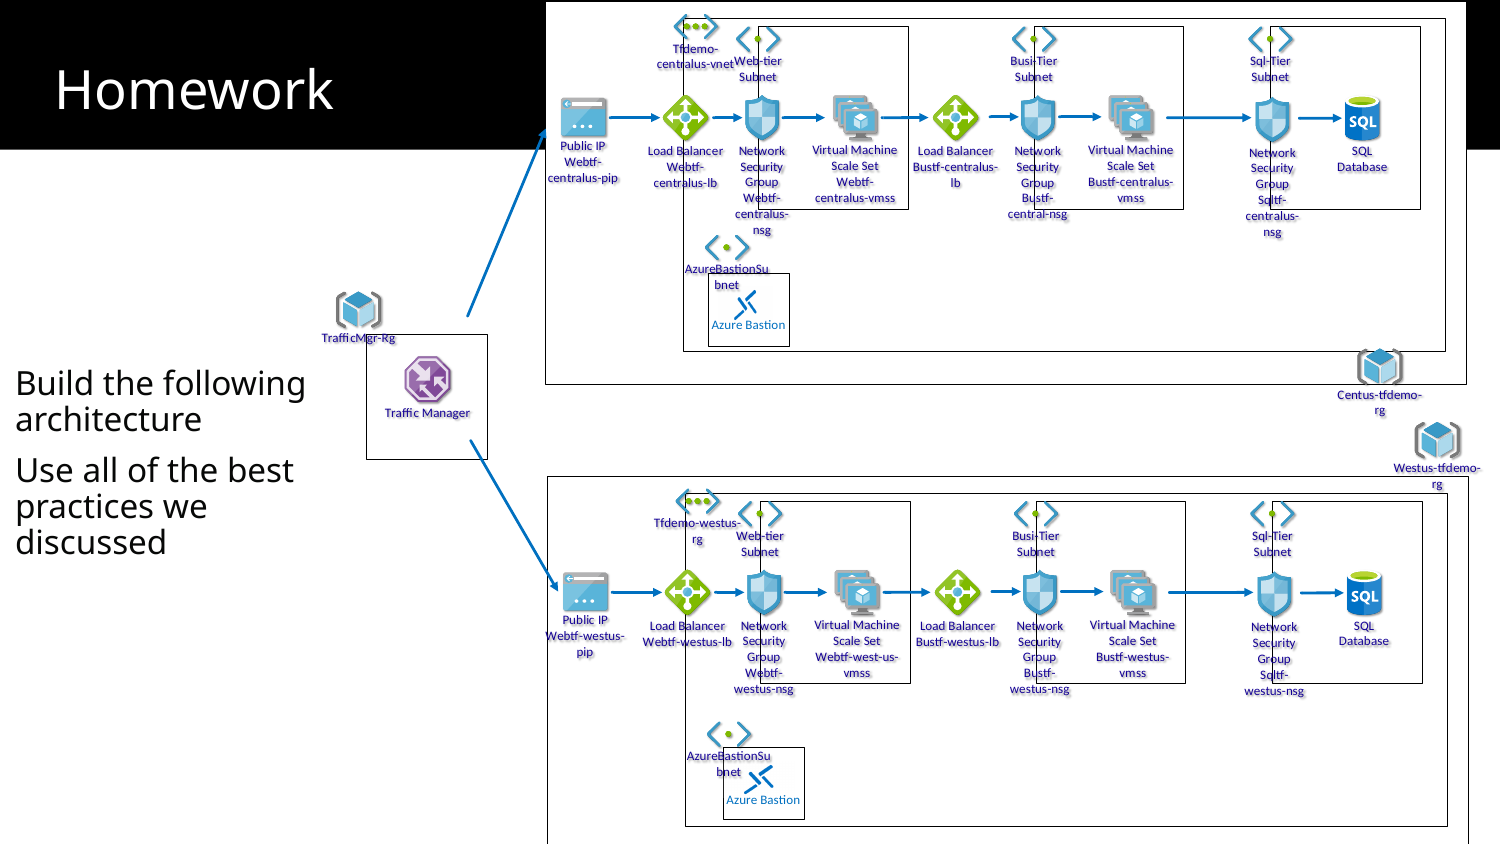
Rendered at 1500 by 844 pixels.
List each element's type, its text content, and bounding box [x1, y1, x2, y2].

list Build the following architecture Use all of the best practices we discussed [0, 359, 312, 647]
title Homework [39, 36, 312, 148]
picture [312, 0, 1492, 844]
